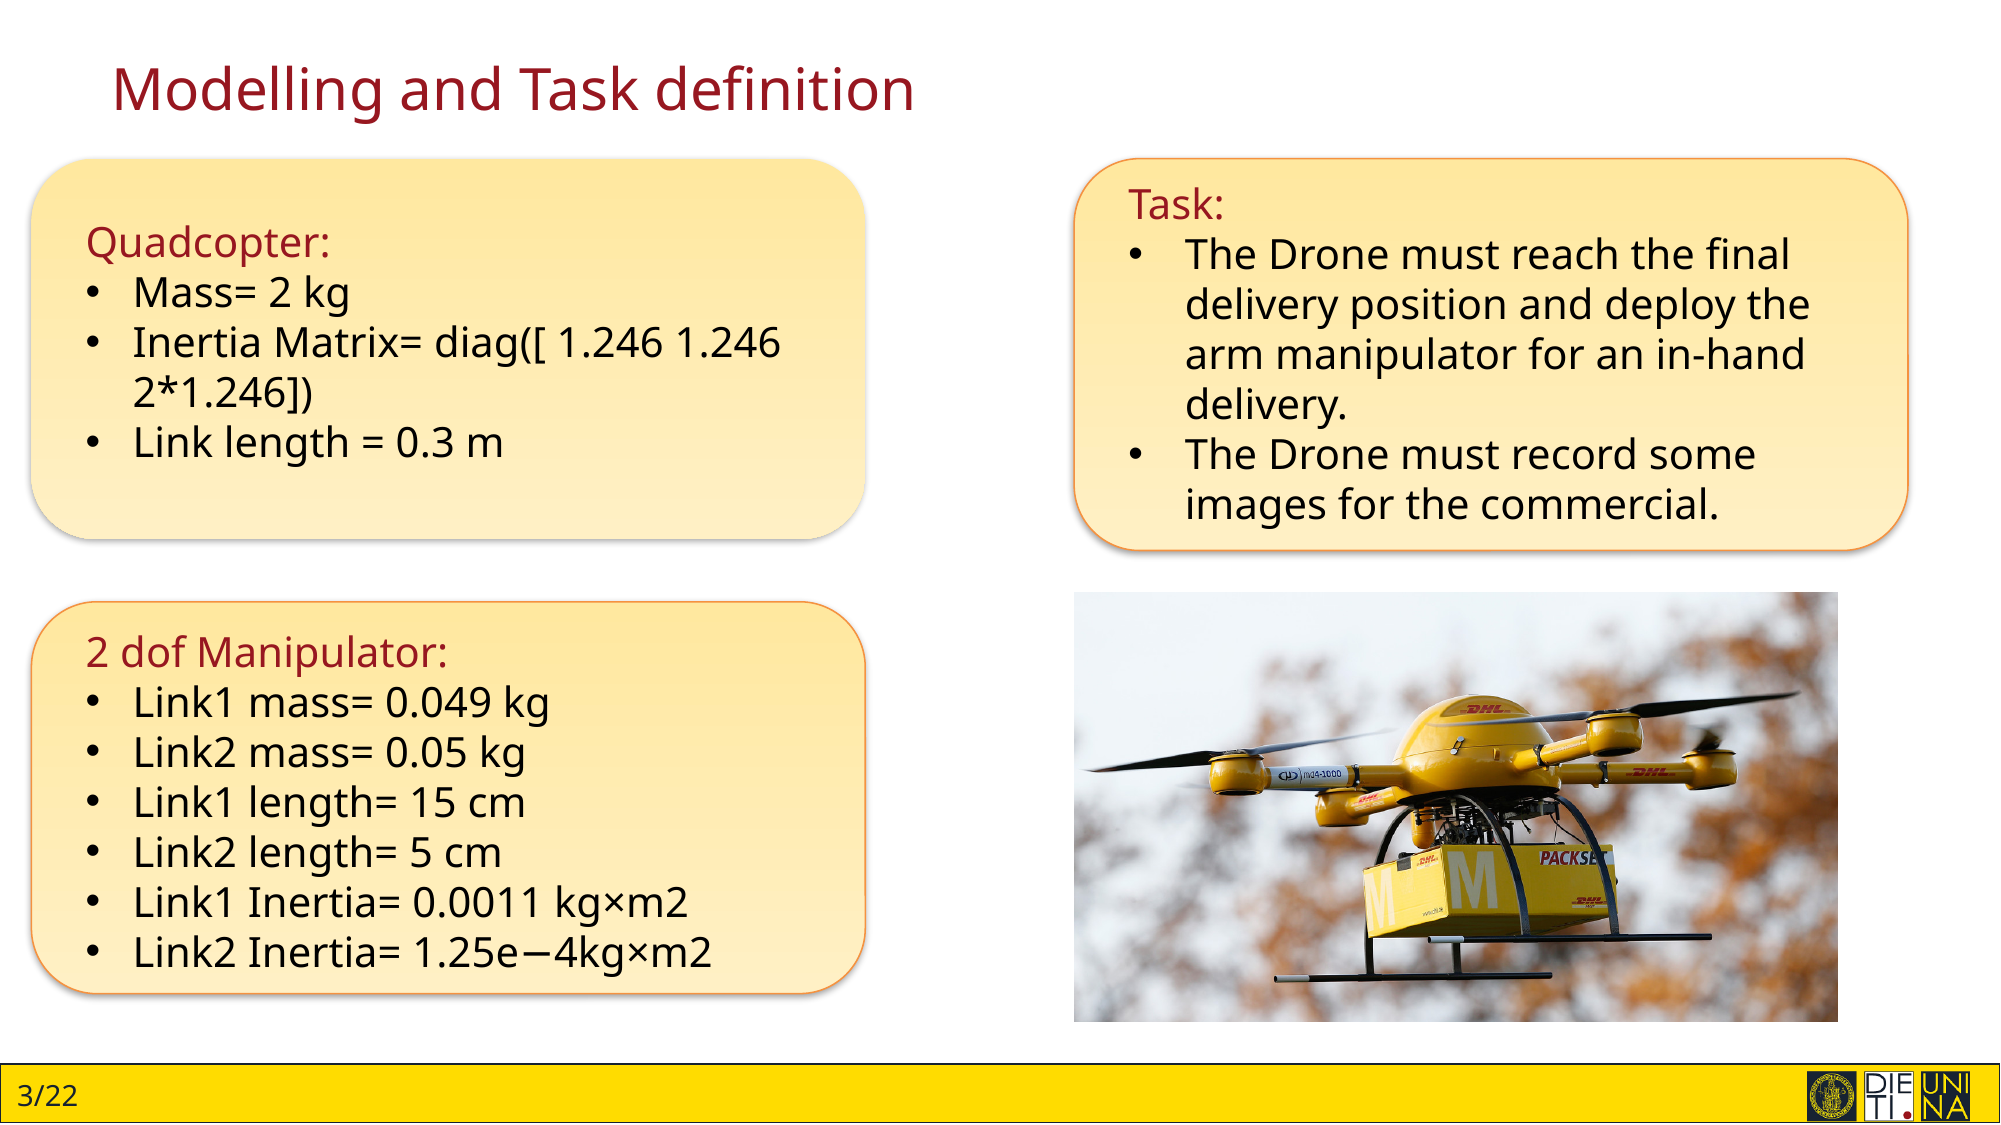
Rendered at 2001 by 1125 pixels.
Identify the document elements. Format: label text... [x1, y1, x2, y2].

picture [1073, 592, 1838, 1022]
picture [1806, 1069, 1970, 1123]
text_box Quadcopter: Mass= 2 kg Inertia Matrix= diag([ 1.246 1.246 2*1.246]) Link length = 0.3 m [70, 208, 826, 474]
text_box [1073, 157, 1909, 552]
text_box 2 dof Manipulator: Link1 mass= 0.049 kg Link2 mass= 0.05 kg Link1 length= 15 cm Link2 length= 5 cm Link1 Inertia= 0.0011 kg×m2 Link2 Inertia= 1.25e−4kg×m2 [70, 618, 826, 983]
text_box Modelling and Task definition [96, 45, 1473, 175]
text_box [31, 158, 866, 539]
text_box [30, 601, 867, 995]
text_box 3/22 [2, 1069, 1376, 1125]
text_box [0, 1063, 2000, 1123]
text_box Task: The Drone must reach the final delivery position and deploy the arm manipulator for an in-hand delivery. The Drone must record some images for the commercial. [1113, 170, 1869, 536]
